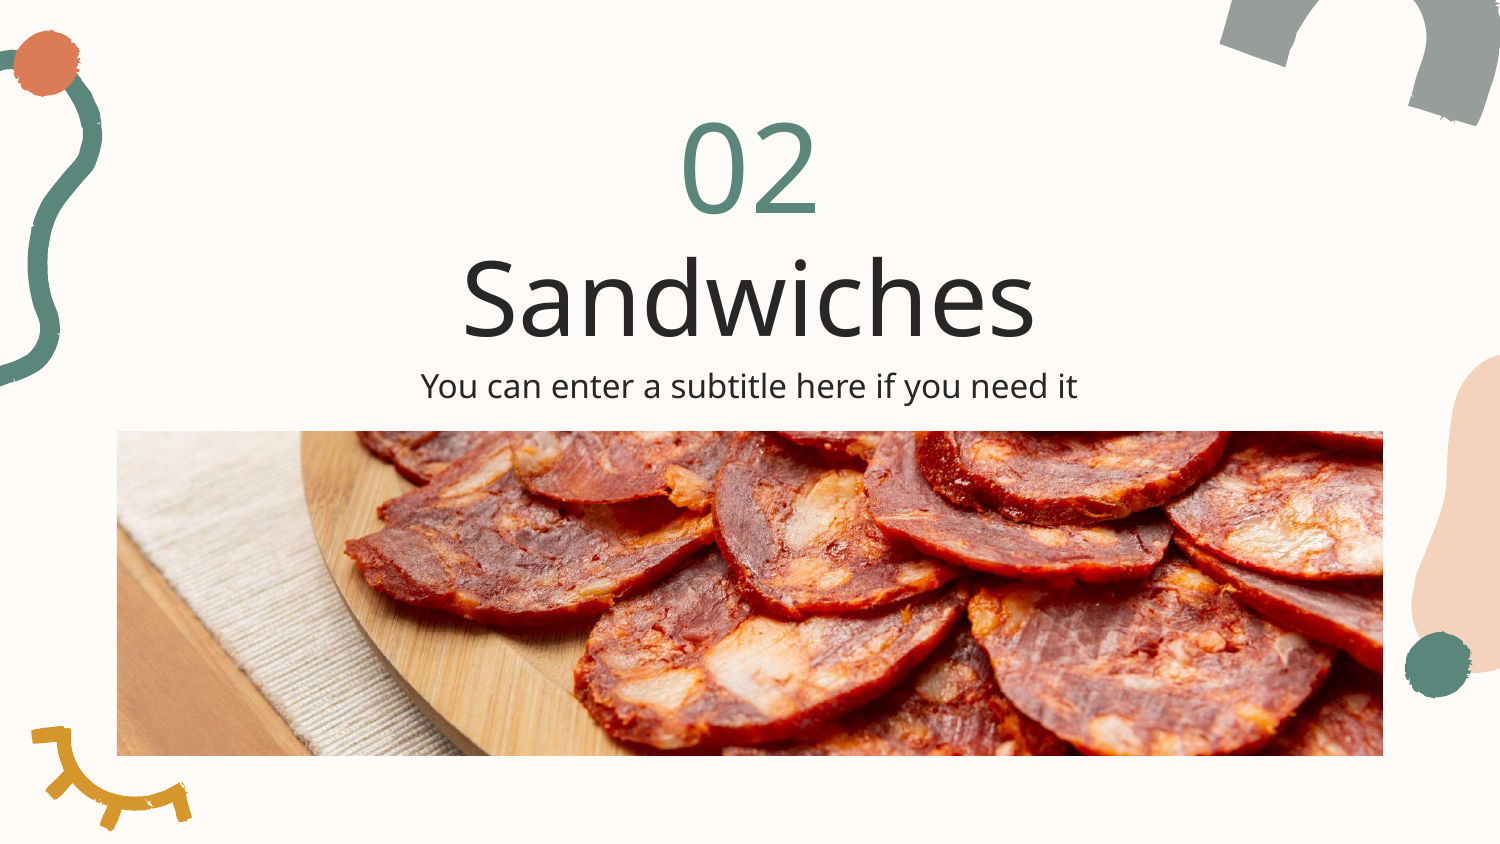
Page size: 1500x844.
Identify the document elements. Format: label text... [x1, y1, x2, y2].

subtitle You can enter a subtitle here if you need it [219, 344, 1281, 407]
picture [116, 430, 1384, 756]
title 02 [593, 88, 907, 239]
title Sandwiches [219, 221, 1281, 344]
